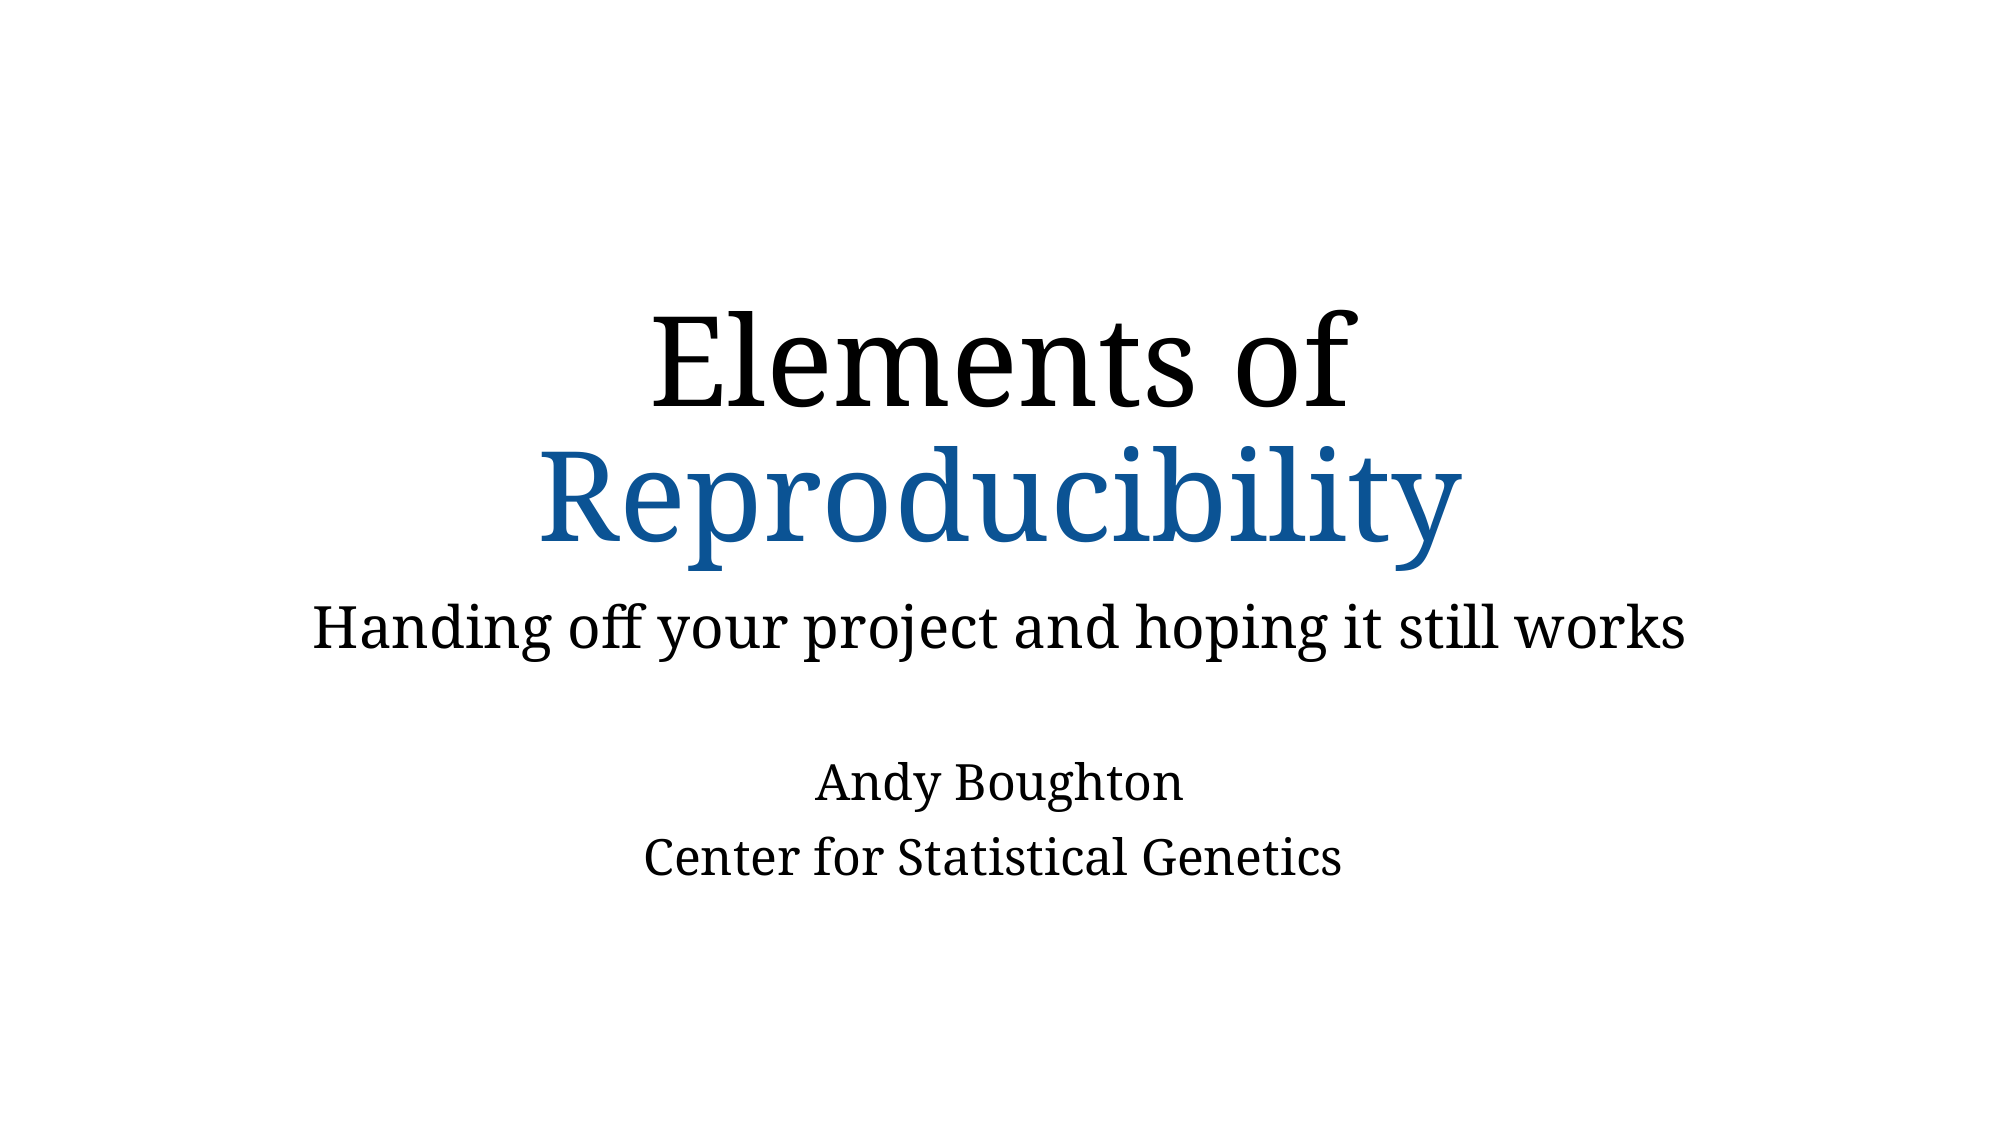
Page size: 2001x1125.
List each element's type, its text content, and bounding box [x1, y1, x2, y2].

title Elements of Reproducibility [249, 184, 1750, 576]
subtitle Handing off your project and hoping it still works Andy Boughton Center for Statistical Genetics [249, 590, 1750, 983]
